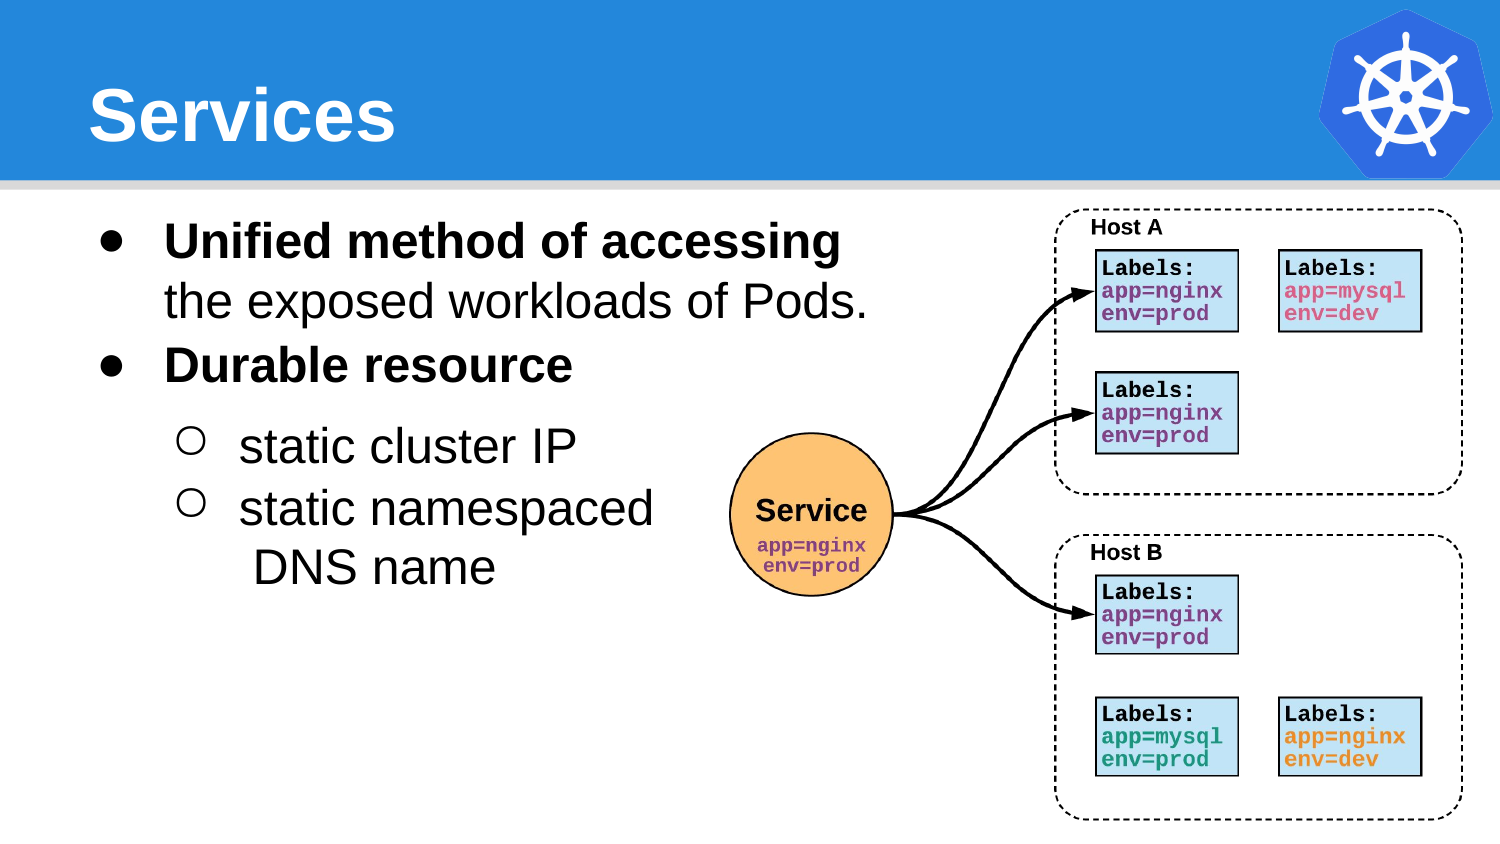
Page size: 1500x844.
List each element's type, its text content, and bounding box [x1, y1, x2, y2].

text_box [712, 186, 1480, 836]
title Services [86, 64, 400, 208]
picture [1318, 7, 1494, 182]
text_box Unified method of accessing the exposed workloads of Pods. Durable resource static cluster IP static namespaced DNS name [94, 206, 874, 595]
